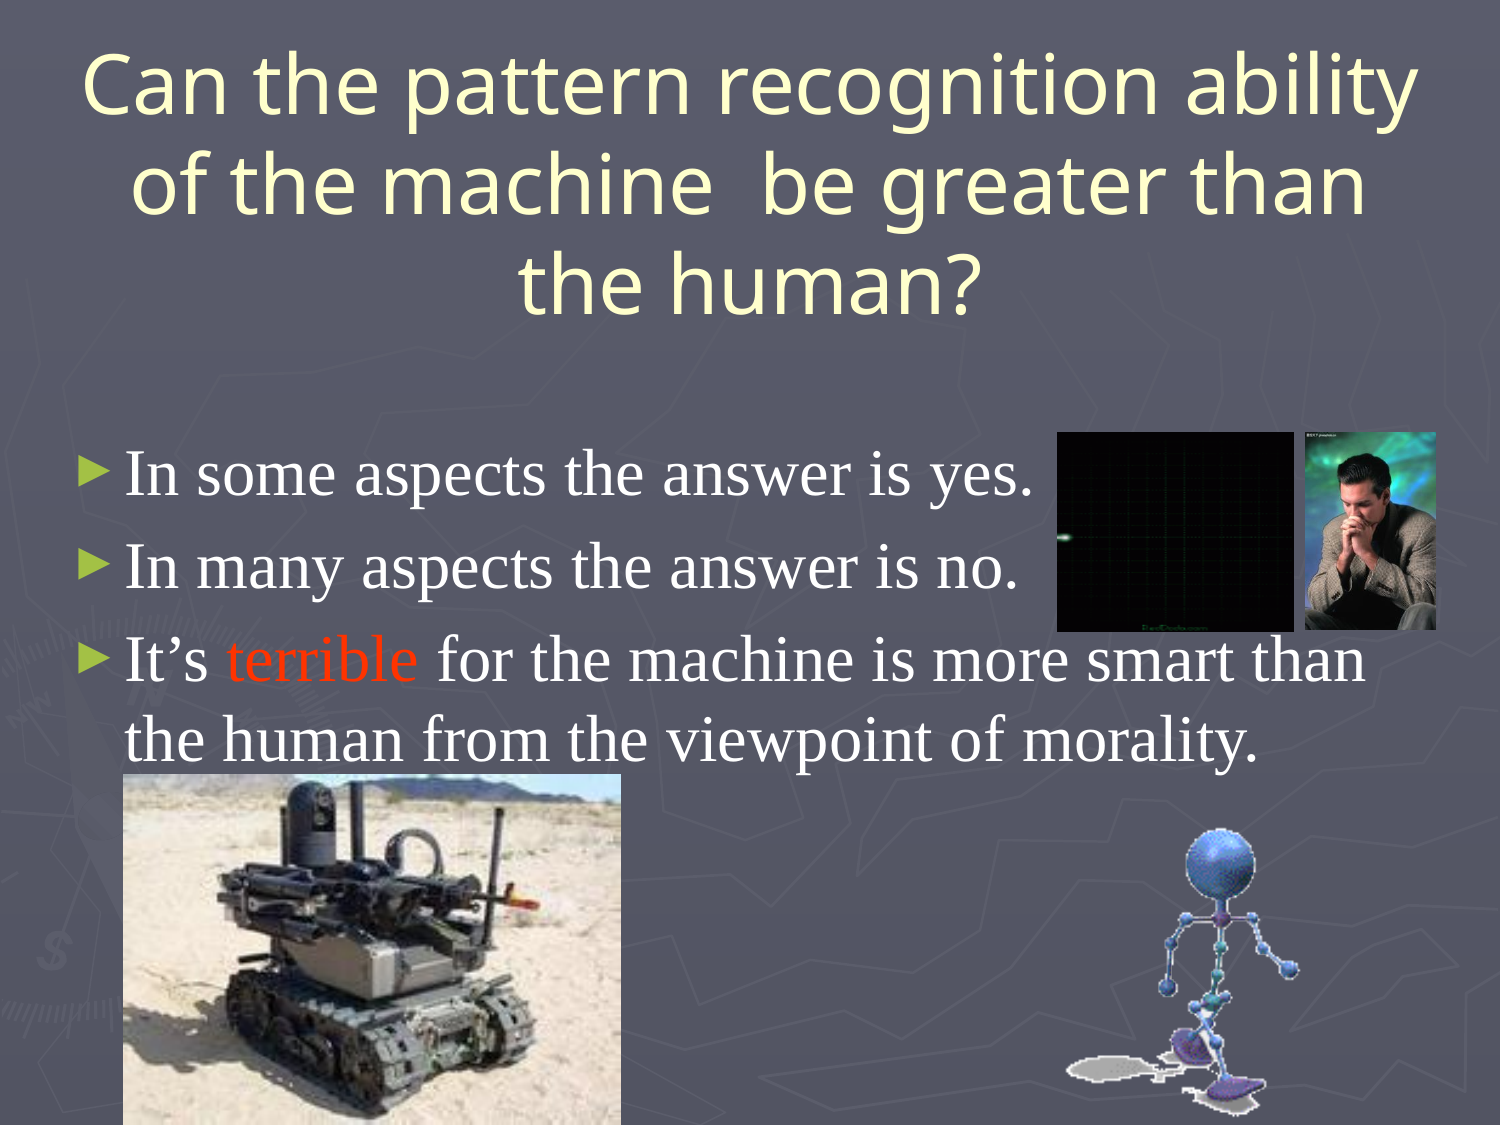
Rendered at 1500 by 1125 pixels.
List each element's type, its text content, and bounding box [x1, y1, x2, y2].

list In some aspects the answer is yes. In many aspects the answer is no. It’s terrible for the machine is more smart than the human from the viewpoint of morality. [53, 420, 1455, 1125]
picture [1304, 432, 1436, 630]
title Can the pattern recognition ability of the machine be greater than the human? [49, 37, 1451, 225]
picture [1056, 432, 1294, 633]
picture [1033, 774, 1412, 1125]
picture [123, 774, 621, 1125]
